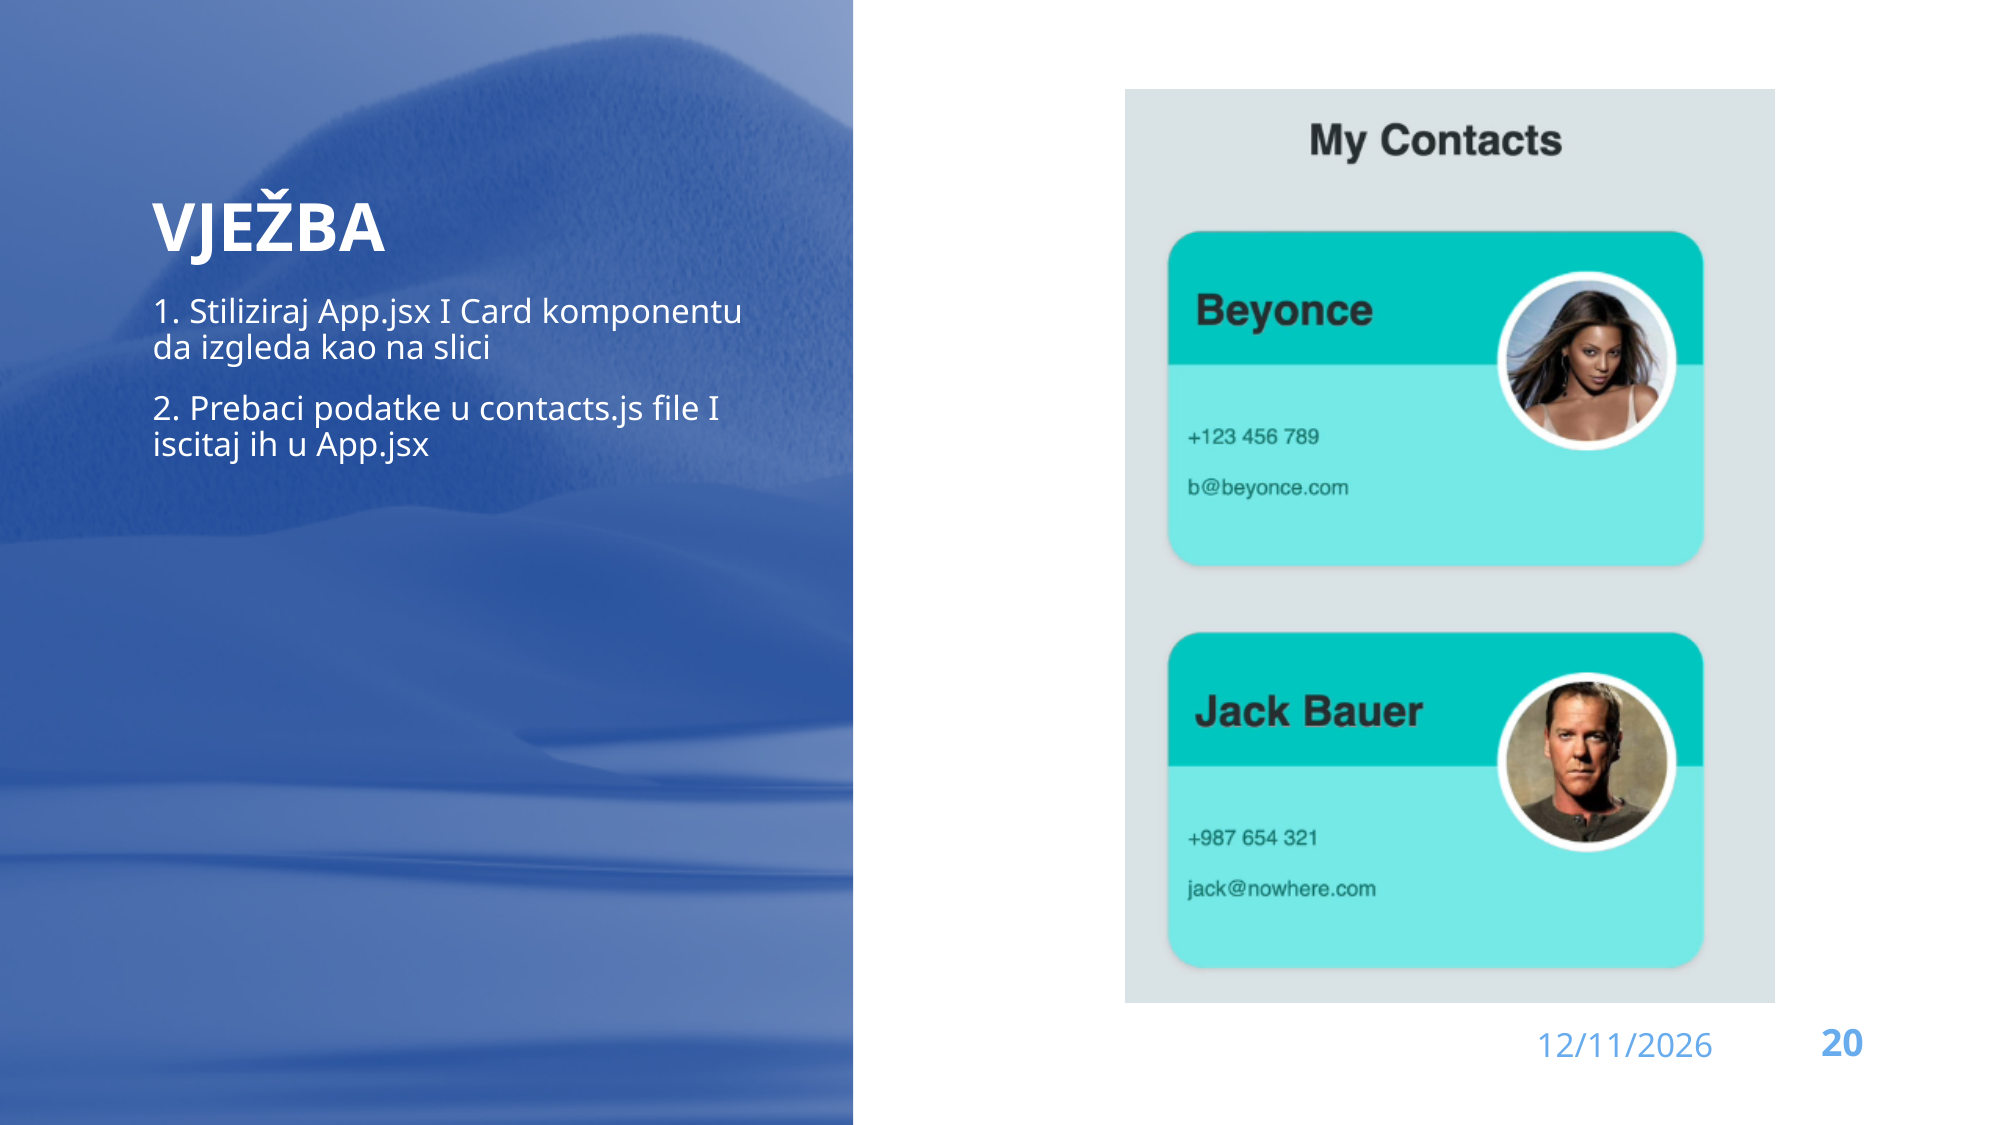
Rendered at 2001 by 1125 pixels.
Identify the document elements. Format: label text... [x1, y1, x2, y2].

title VJEžba [137, 161, 783, 273]
picture [0, 0, 854, 1125]
list 1. Stiliziraj App.jsx I Card komponentu da izgleda kao na slici 2. Prebaci podatke u contacts.js file I iscitaj ih u App.jsx [137, 287, 783, 1061]
picture [1125, 89, 1775, 1003]
